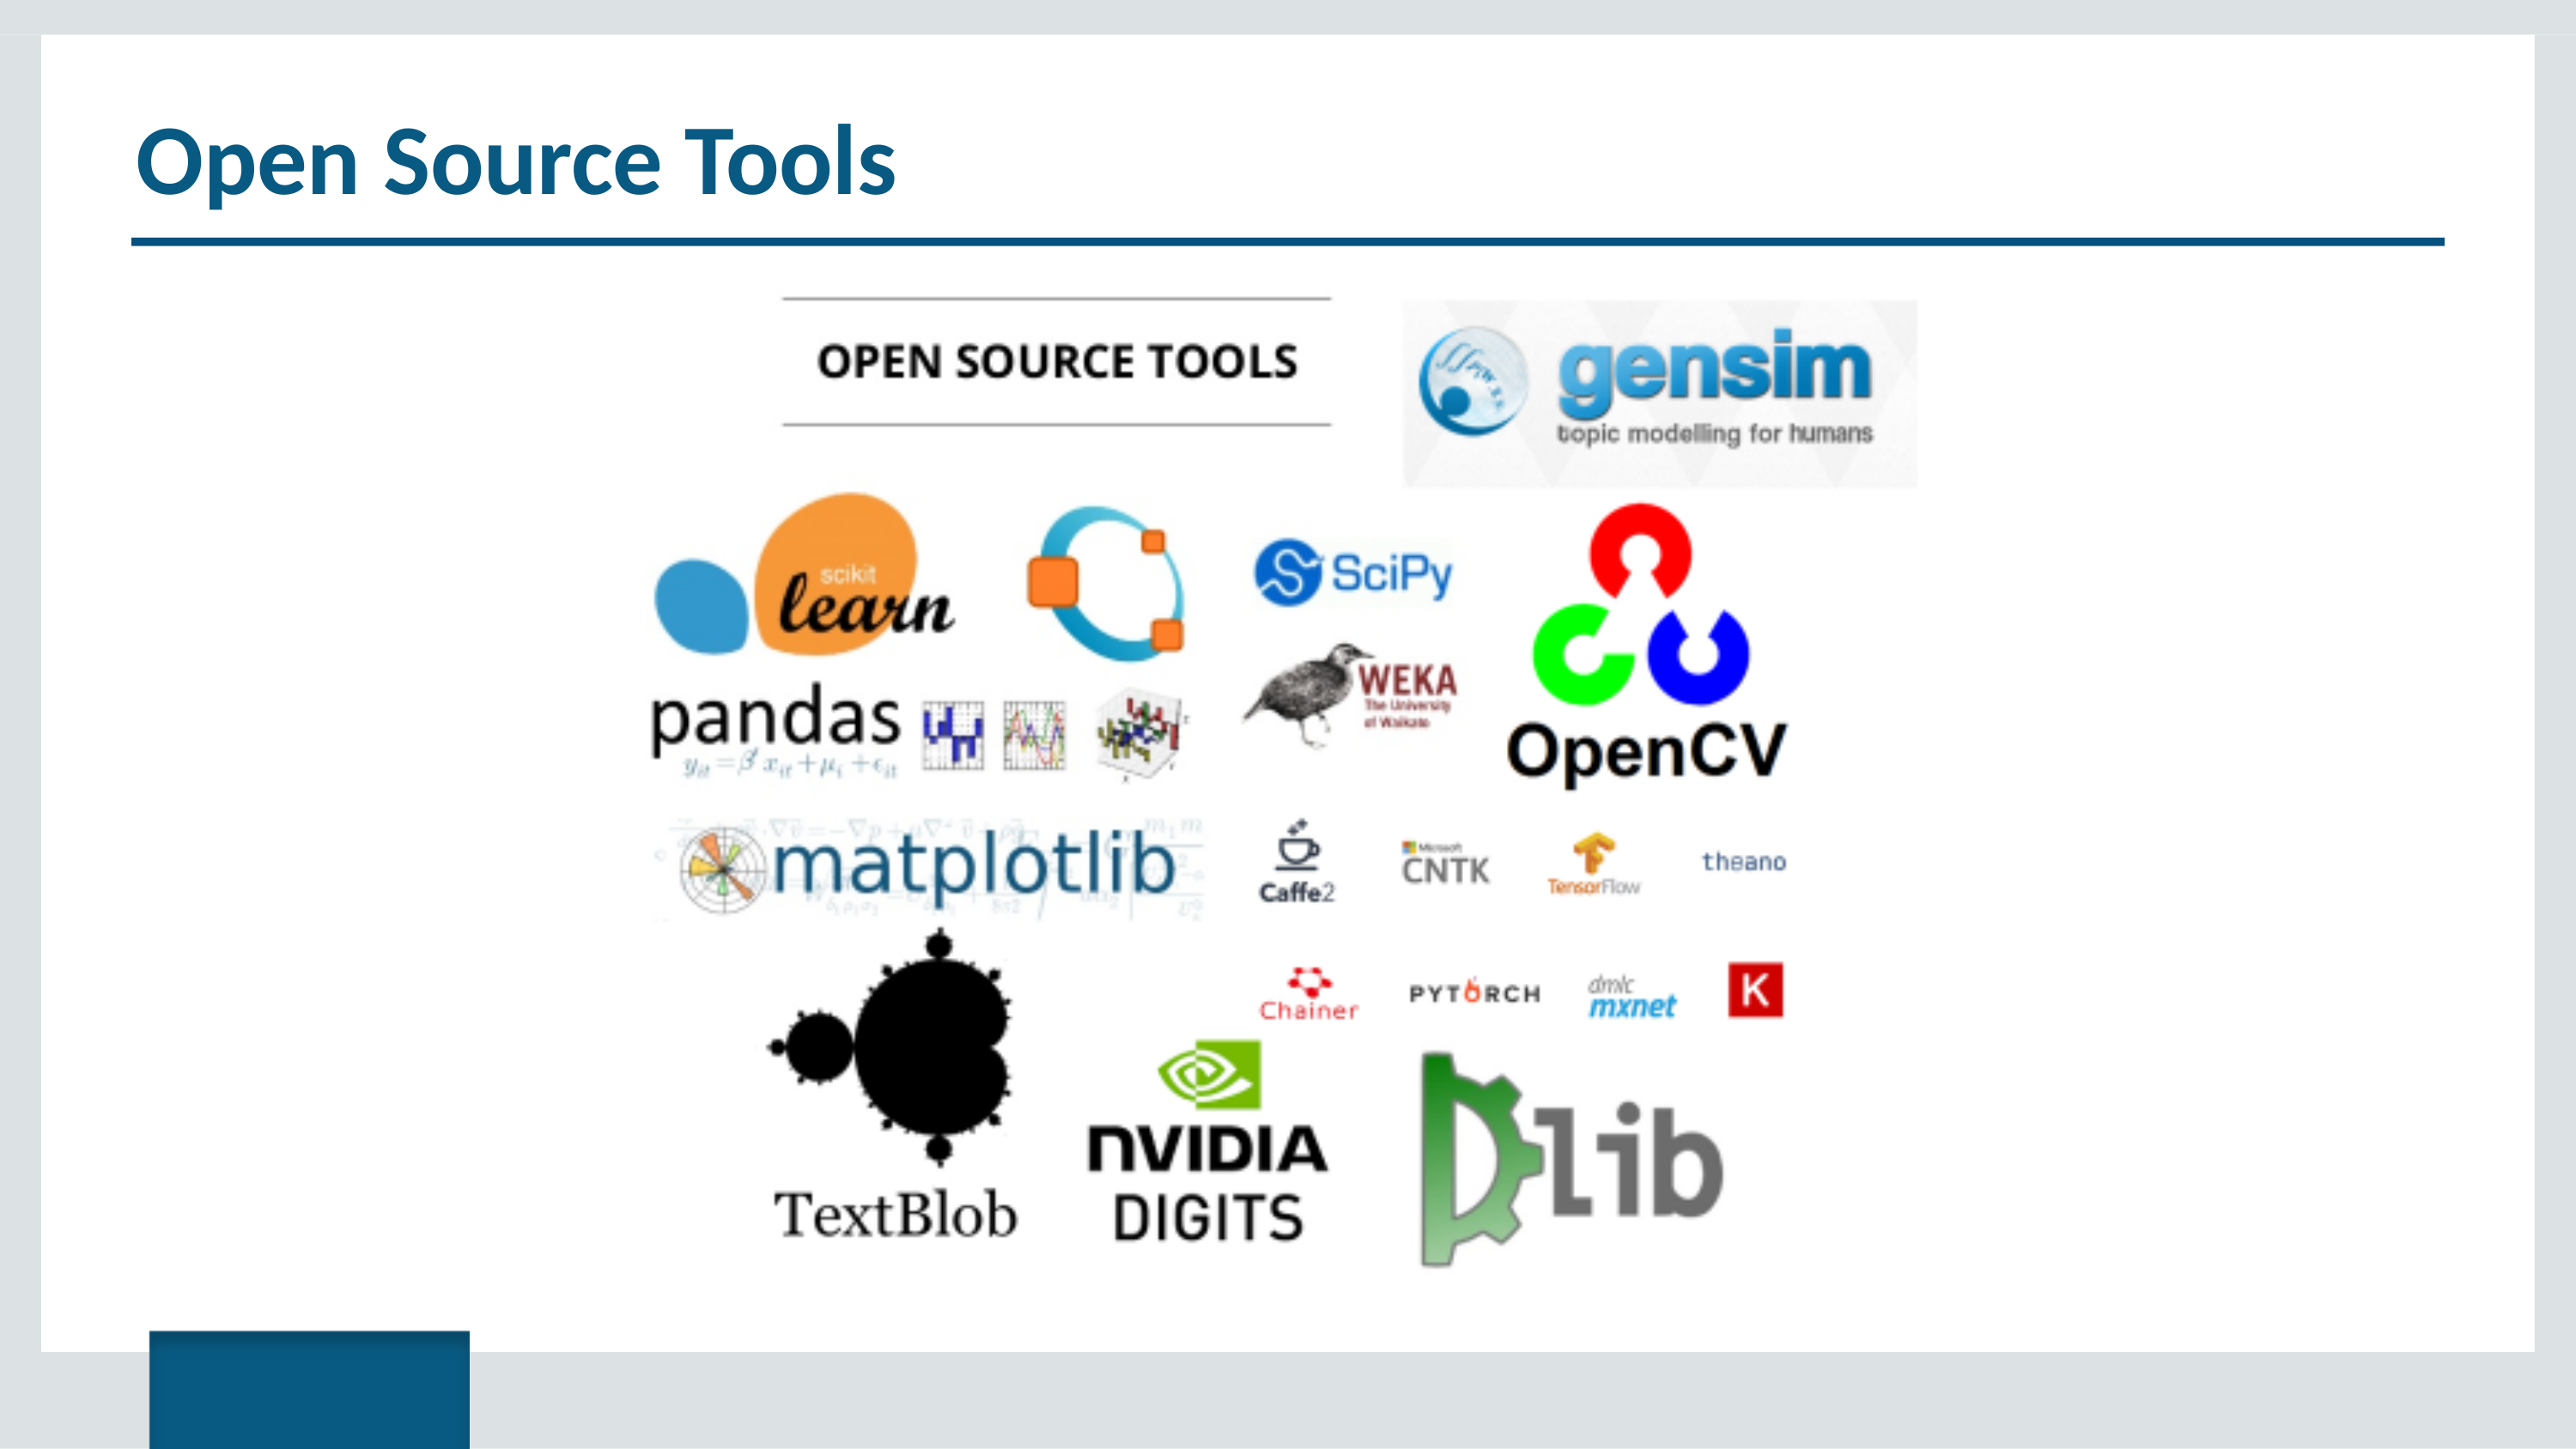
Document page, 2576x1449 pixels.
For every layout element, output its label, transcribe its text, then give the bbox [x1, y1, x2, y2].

text_box [1009, 237, 2445, 246]
picture [149, 1331, 470, 1449]
title Open Source Tools [132, 91, 1009, 337]
picture [600, 267, 1976, 1299]
